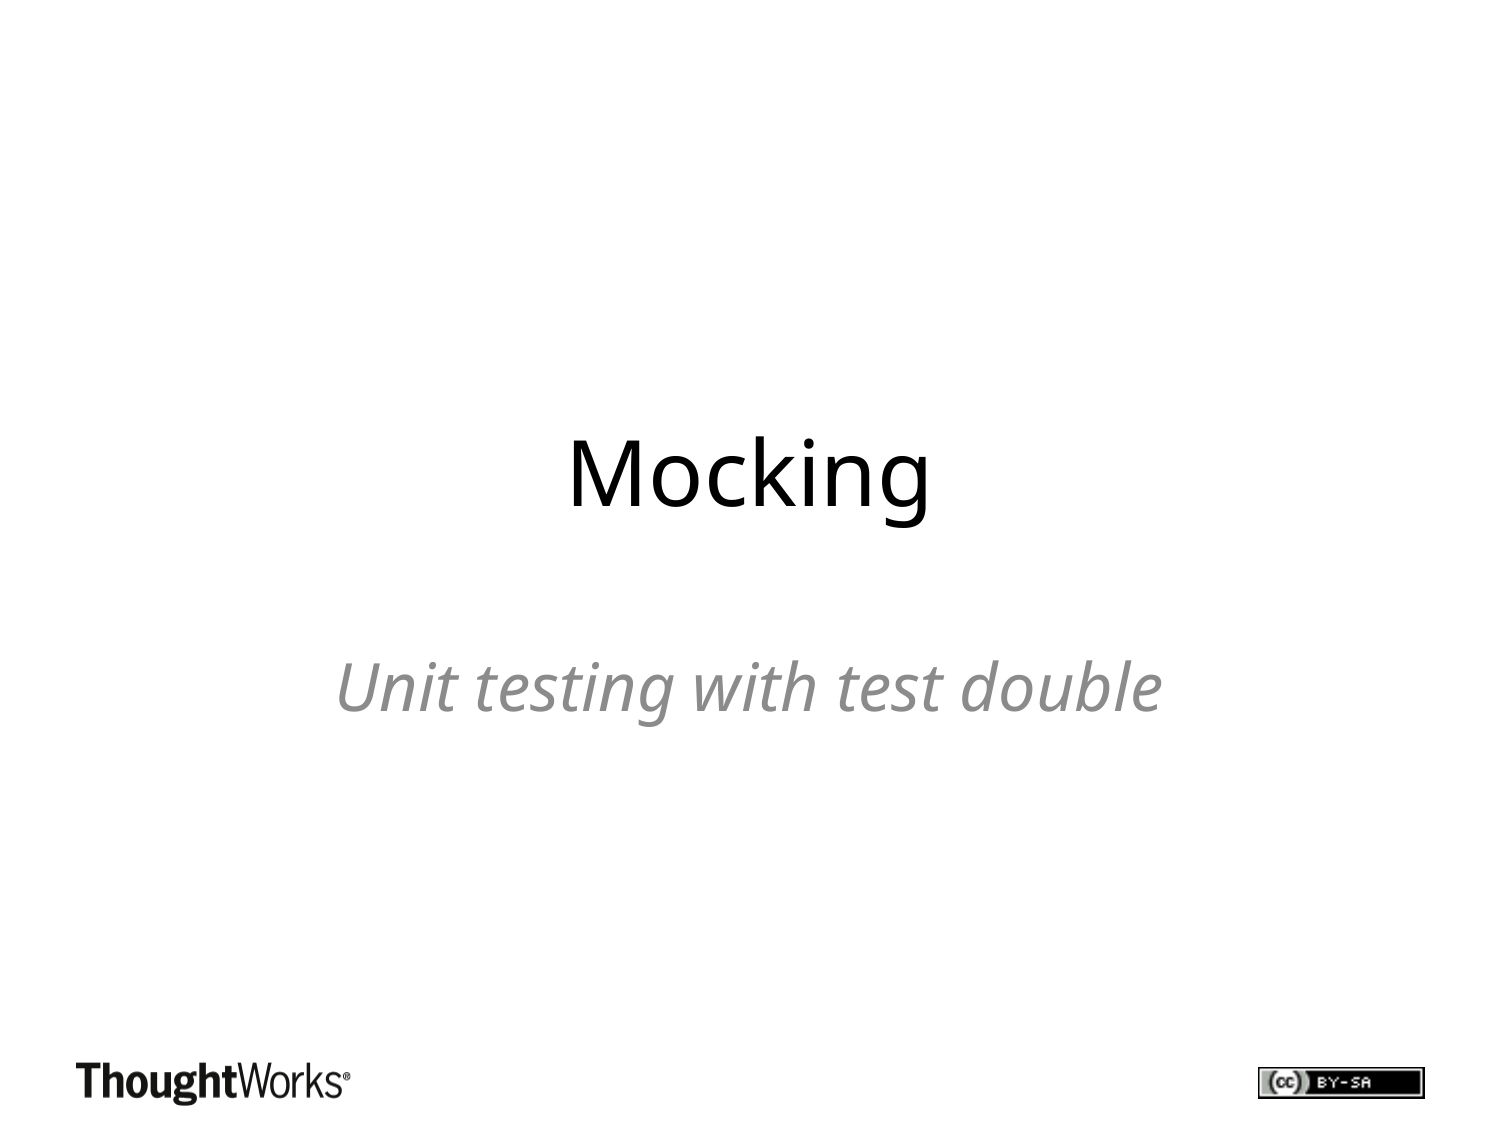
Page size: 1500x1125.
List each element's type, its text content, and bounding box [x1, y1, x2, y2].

text_box Unit testing with test double [225, 637, 1275, 925]
text_box Mocking [112, 349, 1388, 591]
picture [75, 1062, 351, 1106]
picture [1258, 1067, 1425, 1099]
